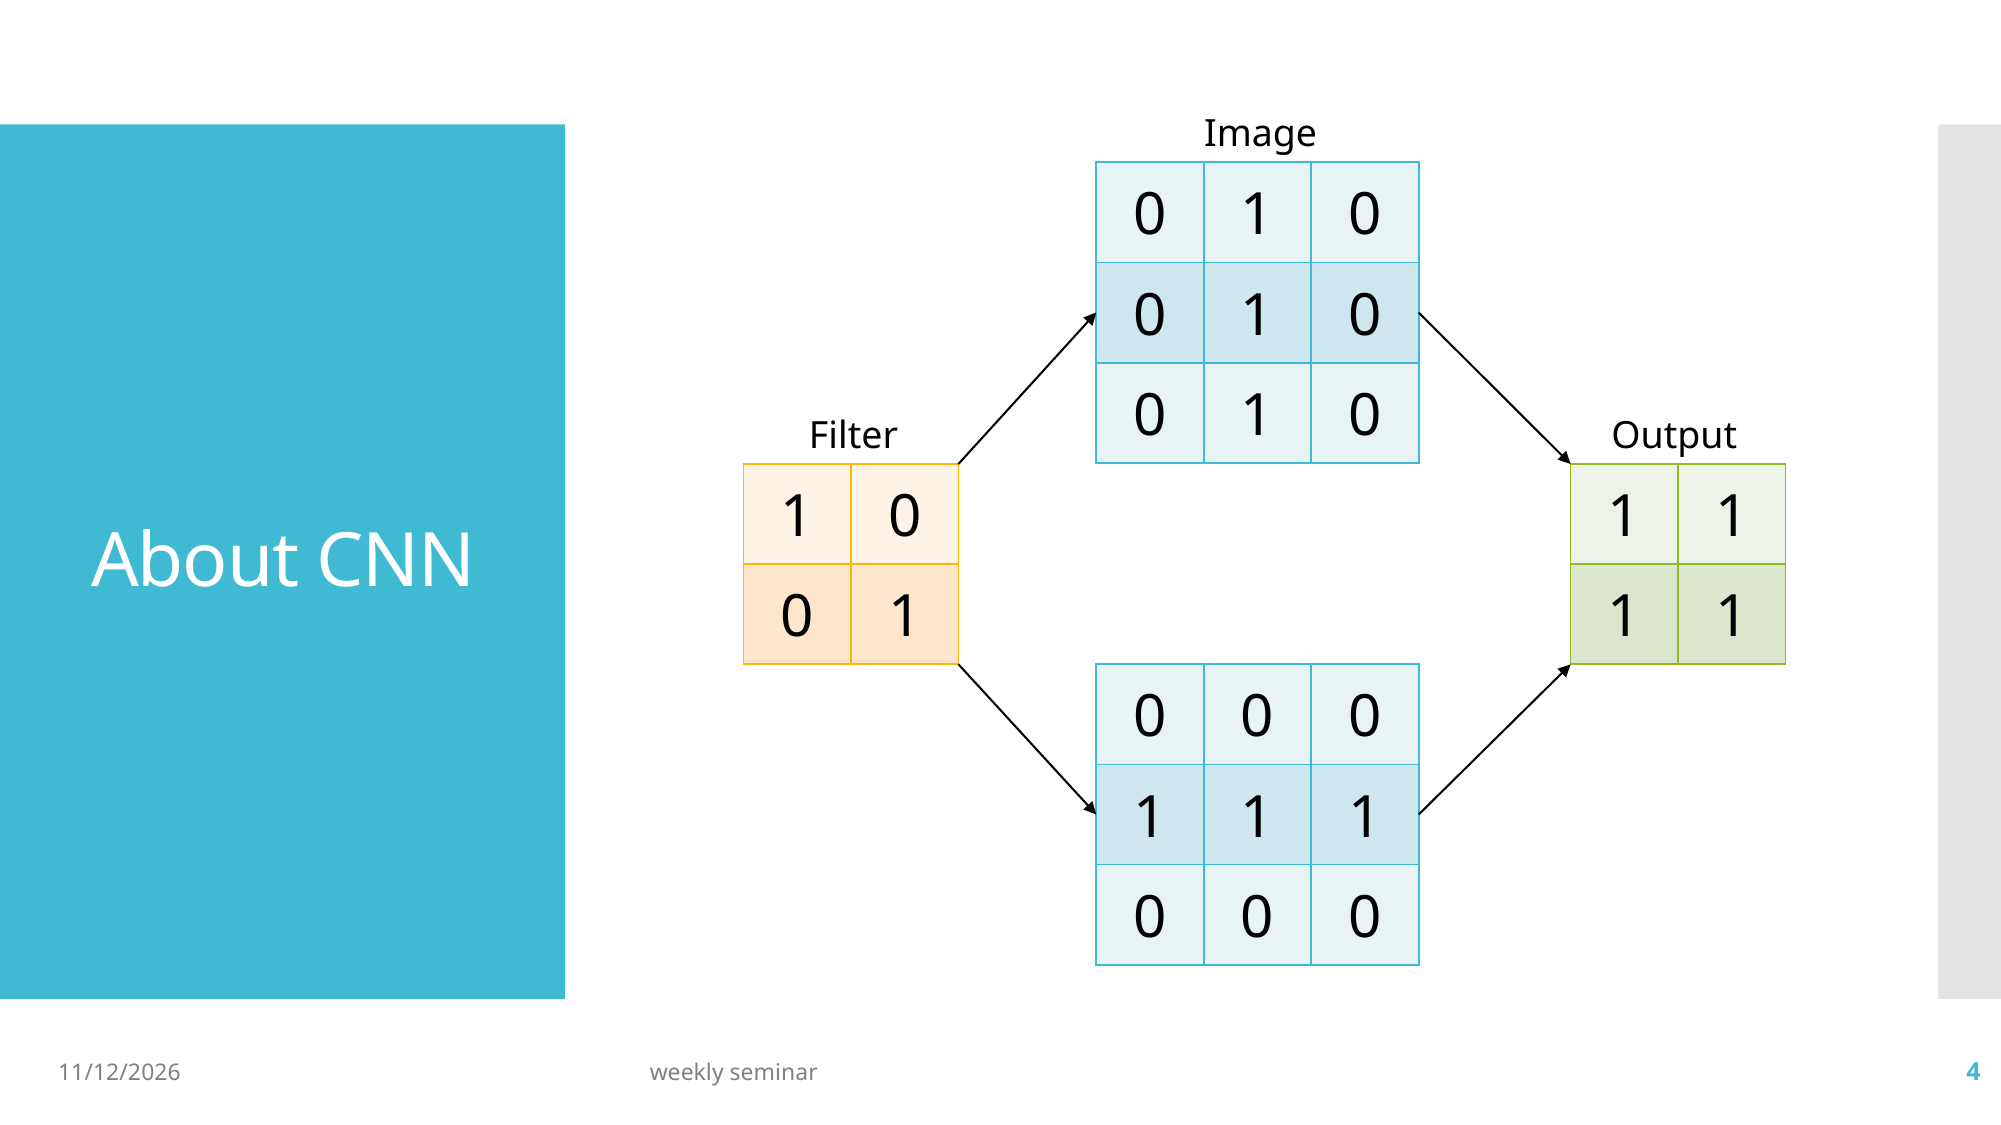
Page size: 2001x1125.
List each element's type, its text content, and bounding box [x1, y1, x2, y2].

table_cell 0 [1097, 364, 1203, 462]
table_cell 1 [1205, 364, 1310, 462]
table_cell 1 [1679, 565, 1785, 663]
table_header 0 [852, 465, 958, 563]
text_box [1418, 312, 1571, 465]
table_cell 0 [1312, 865, 1418, 964]
table_cell 1 [1205, 765, 1310, 864]
table_cell 0 [1205, 865, 1310, 964]
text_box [958, 663, 1097, 815]
table_cell 1 [1205, 263, 1310, 362]
footer weekly seminar [634, 1042, 1605, 1103]
table_cell 0 [744, 565, 850, 663]
table_header 1 [1205, 163, 1310, 262]
text_box Filter [794, 403, 913, 464]
table_header 1 [744, 465, 850, 563]
table_header 0 [1205, 665, 1310, 764]
table_cell 1 [852, 565, 958, 663]
table_header 0 [1312, 163, 1418, 262]
text_box Image [1189, 101, 1332, 162]
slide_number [43, 1042, 493, 1103]
table_header 0 [1312, 665, 1418, 764]
text_box Output [1596, 403, 1752, 464]
table_cell 1 [1097, 765, 1203, 864]
title About CNN [41, 184, 525, 940]
table_cell 0 [1312, 364, 1418, 462]
table_header 1 [1679, 465, 1785, 563]
table_cell 1 [1571, 565, 1677, 663]
table_header 0 [1097, 163, 1203, 262]
slide_number 4 [1744, 1042, 1996, 1103]
table_header 1 [1571, 465, 1677, 563]
table_cell 0 [1097, 865, 1203, 964]
table_cell 0 [1312, 263, 1418, 362]
table_cell 1 [1312, 765, 1418, 864]
table_cell 0 [1097, 263, 1203, 362]
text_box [1418, 664, 1571, 815]
table_header 0 [1097, 665, 1203, 764]
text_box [958, 312, 1097, 465]
